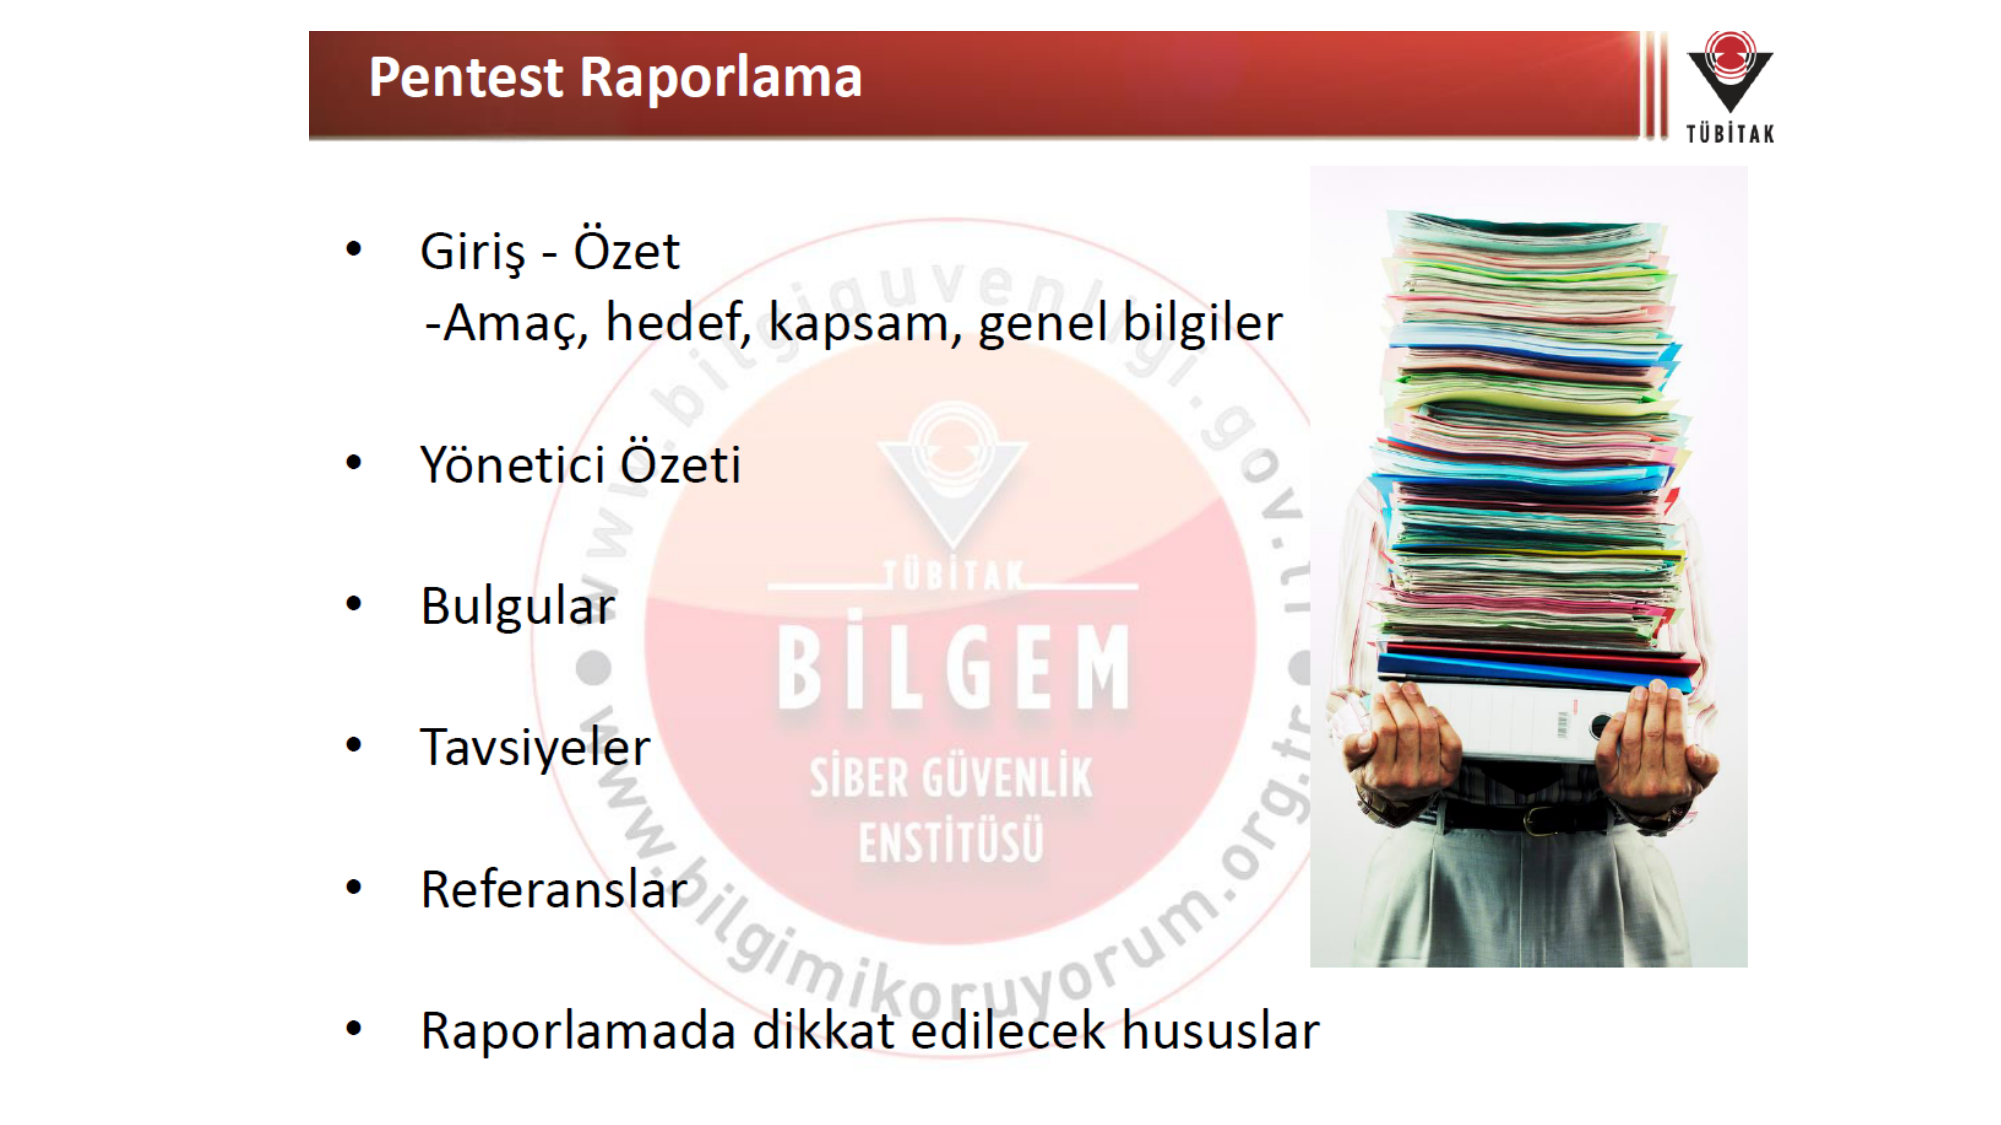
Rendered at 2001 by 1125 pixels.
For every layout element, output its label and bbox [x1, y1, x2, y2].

picture [309, 31, 1797, 1072]
